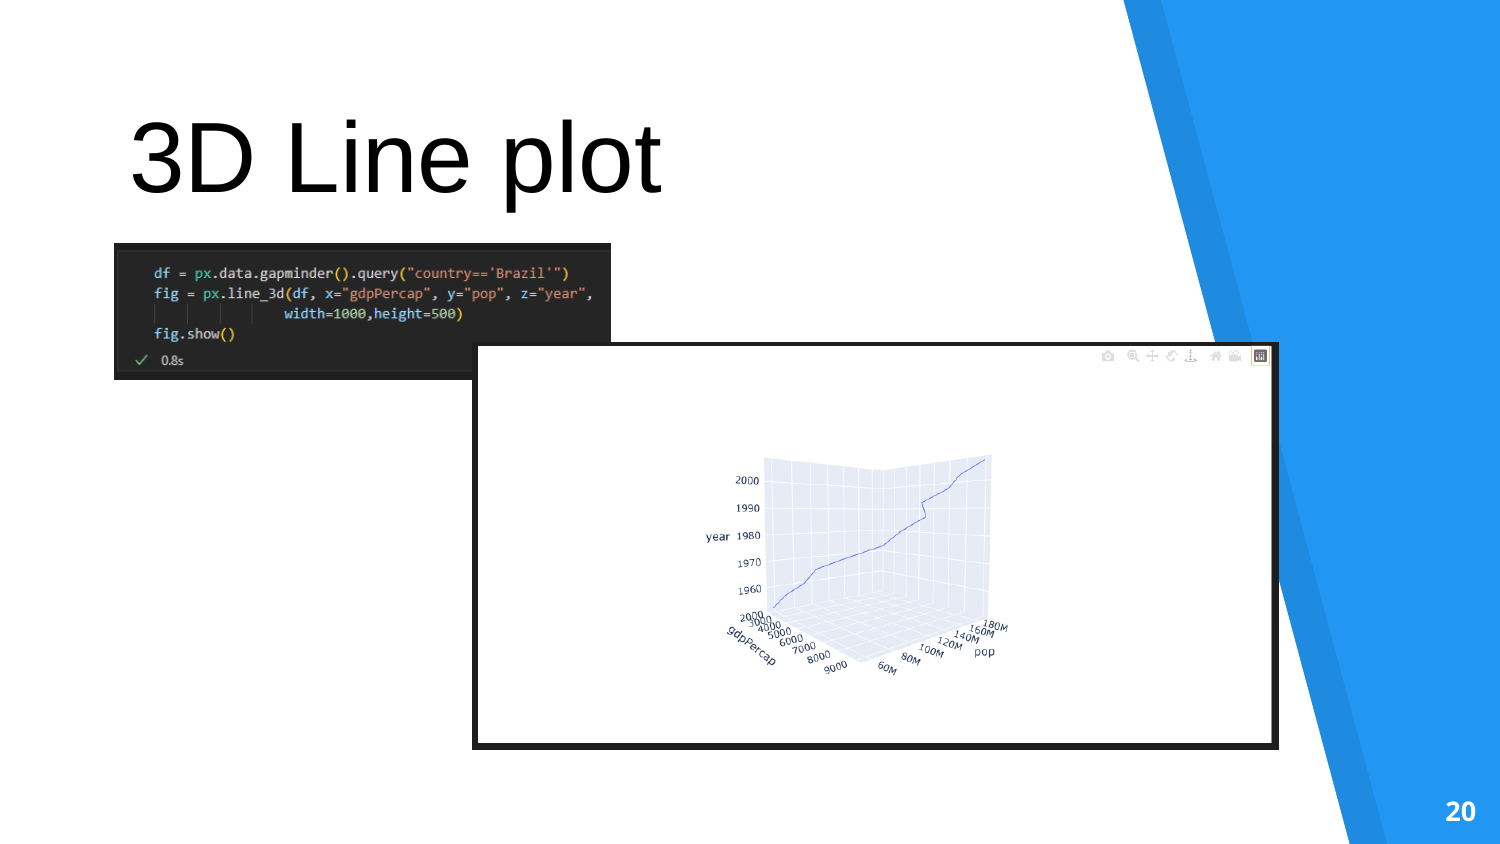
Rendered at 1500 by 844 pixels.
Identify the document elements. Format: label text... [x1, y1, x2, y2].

slide_number 20 [1401, 779, 1492, 844]
picture [114, 243, 1279, 751]
text_box 3D Line plot [114, 85, 1097, 221]
